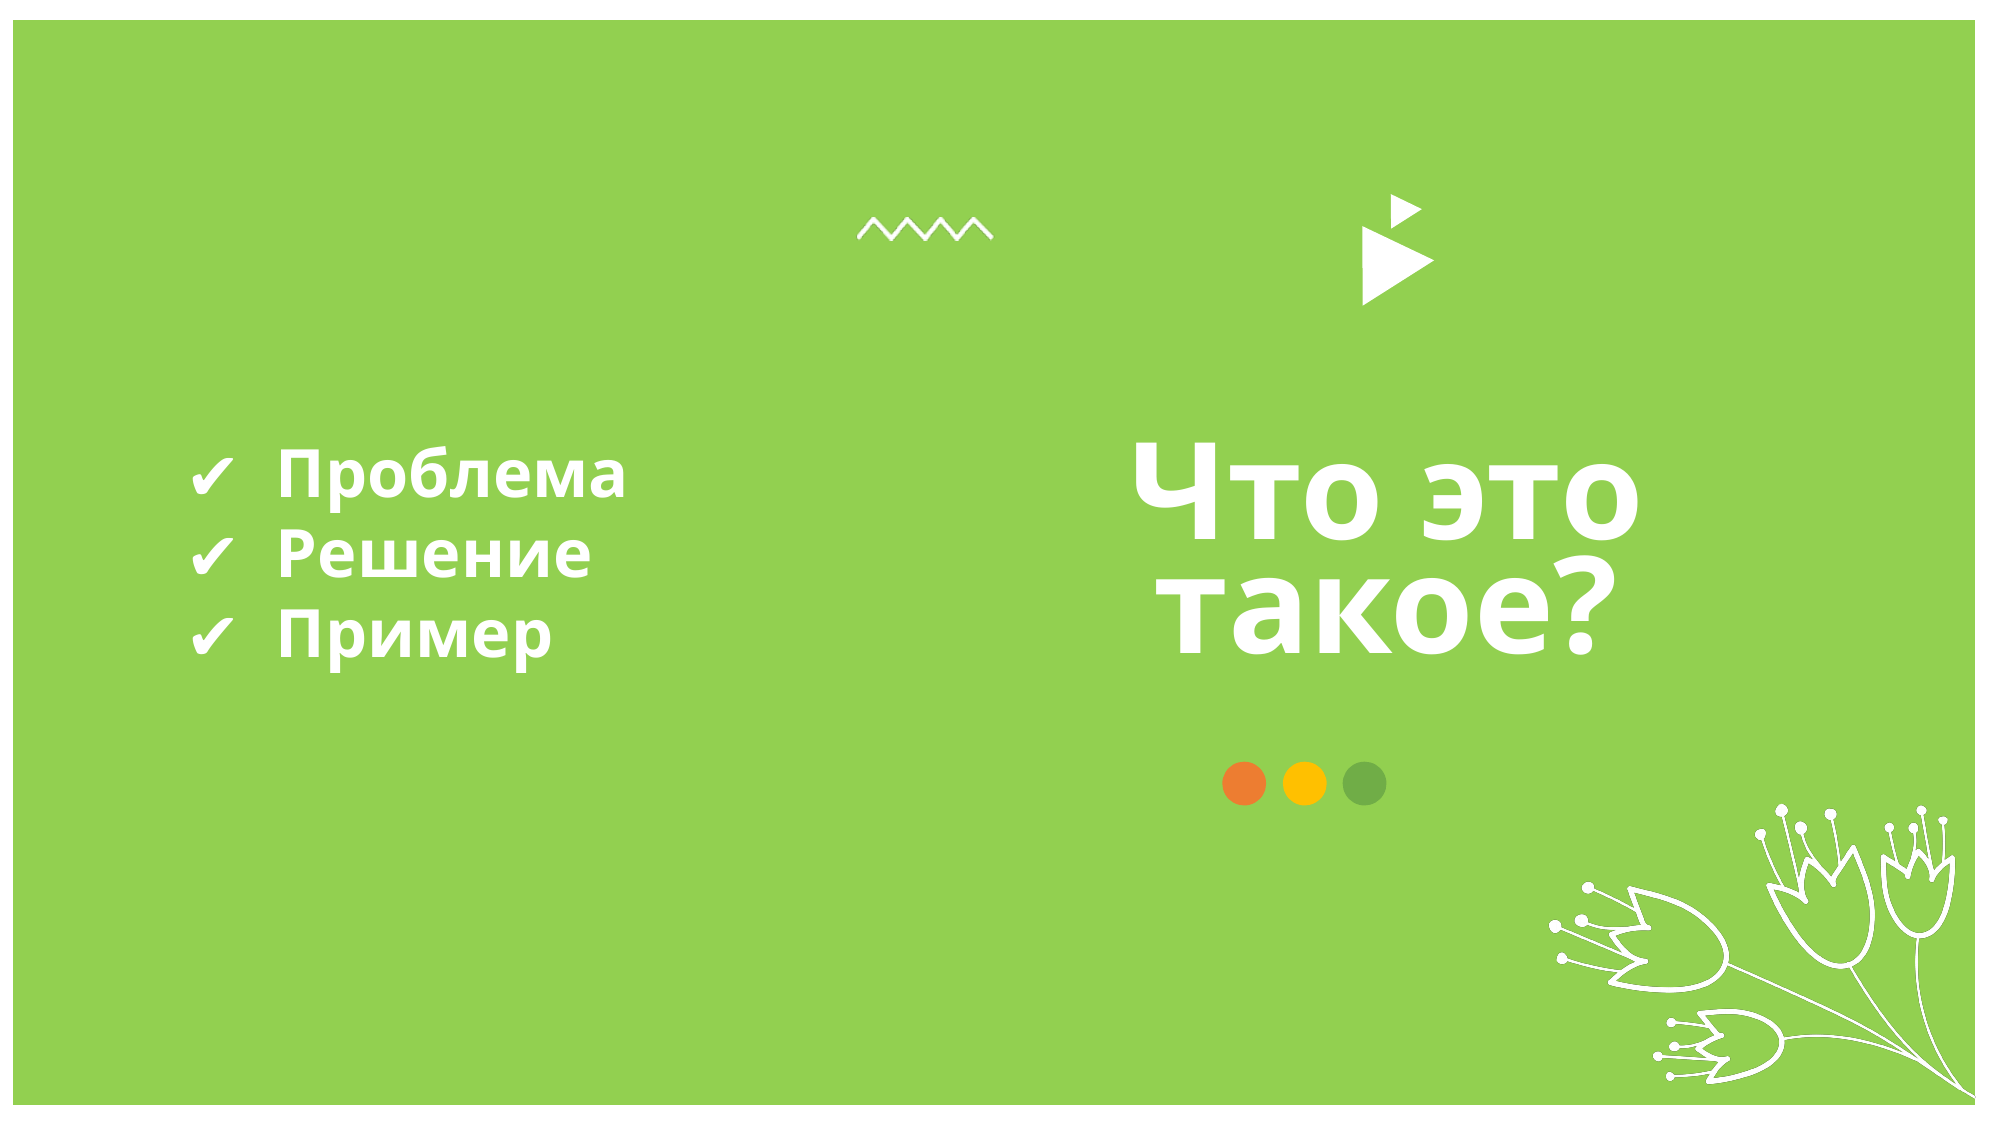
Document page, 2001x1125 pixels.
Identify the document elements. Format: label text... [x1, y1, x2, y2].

text_box [1222, 761, 1267, 806]
text_box [1362, 226, 1435, 306]
picture [851, 217, 1001, 241]
text_box [1342, 761, 1387, 806]
text_box [1390, 194, 1422, 229]
text_box [1282, 761, 1327, 806]
text_box Проблема Решение Пример [170, 422, 969, 702]
picture [1533, 762, 2000, 1125]
text_box Что это такое? [969, 435, 1900, 689]
text_box [0, 7, 1989, 1118]
